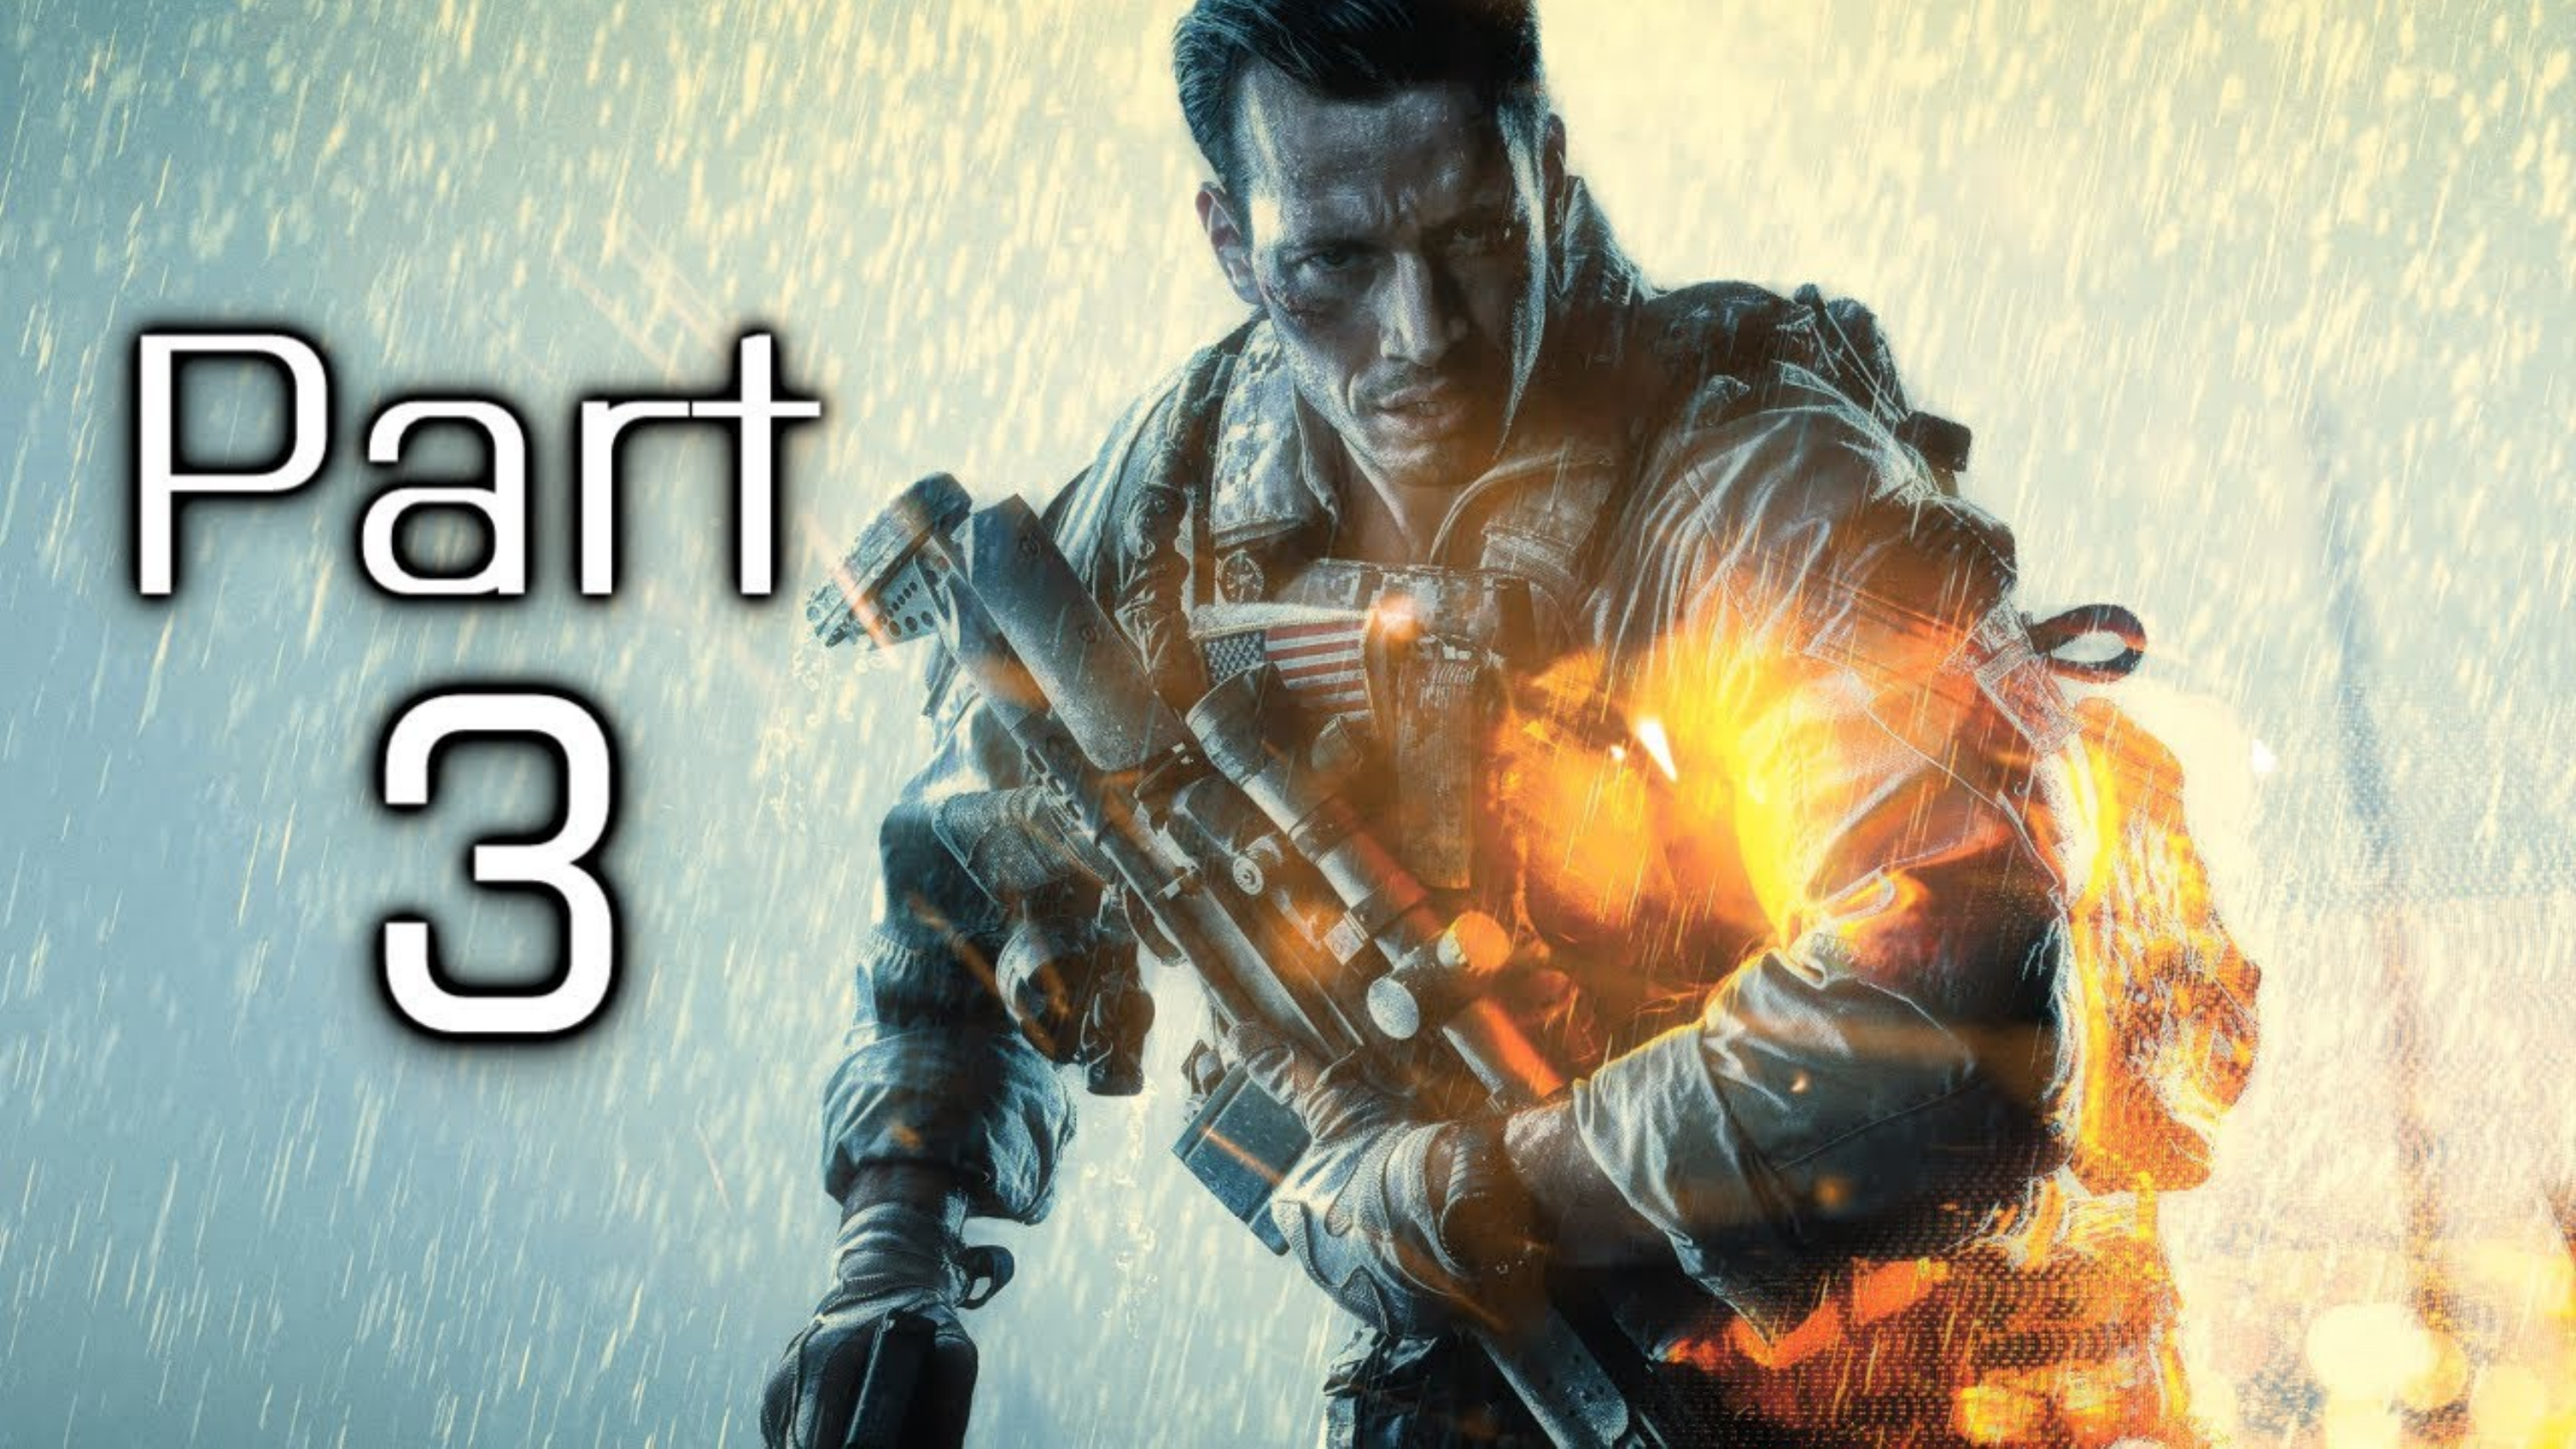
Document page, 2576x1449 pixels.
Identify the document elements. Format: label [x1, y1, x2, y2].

list [0, 0, 2576, 1449]
